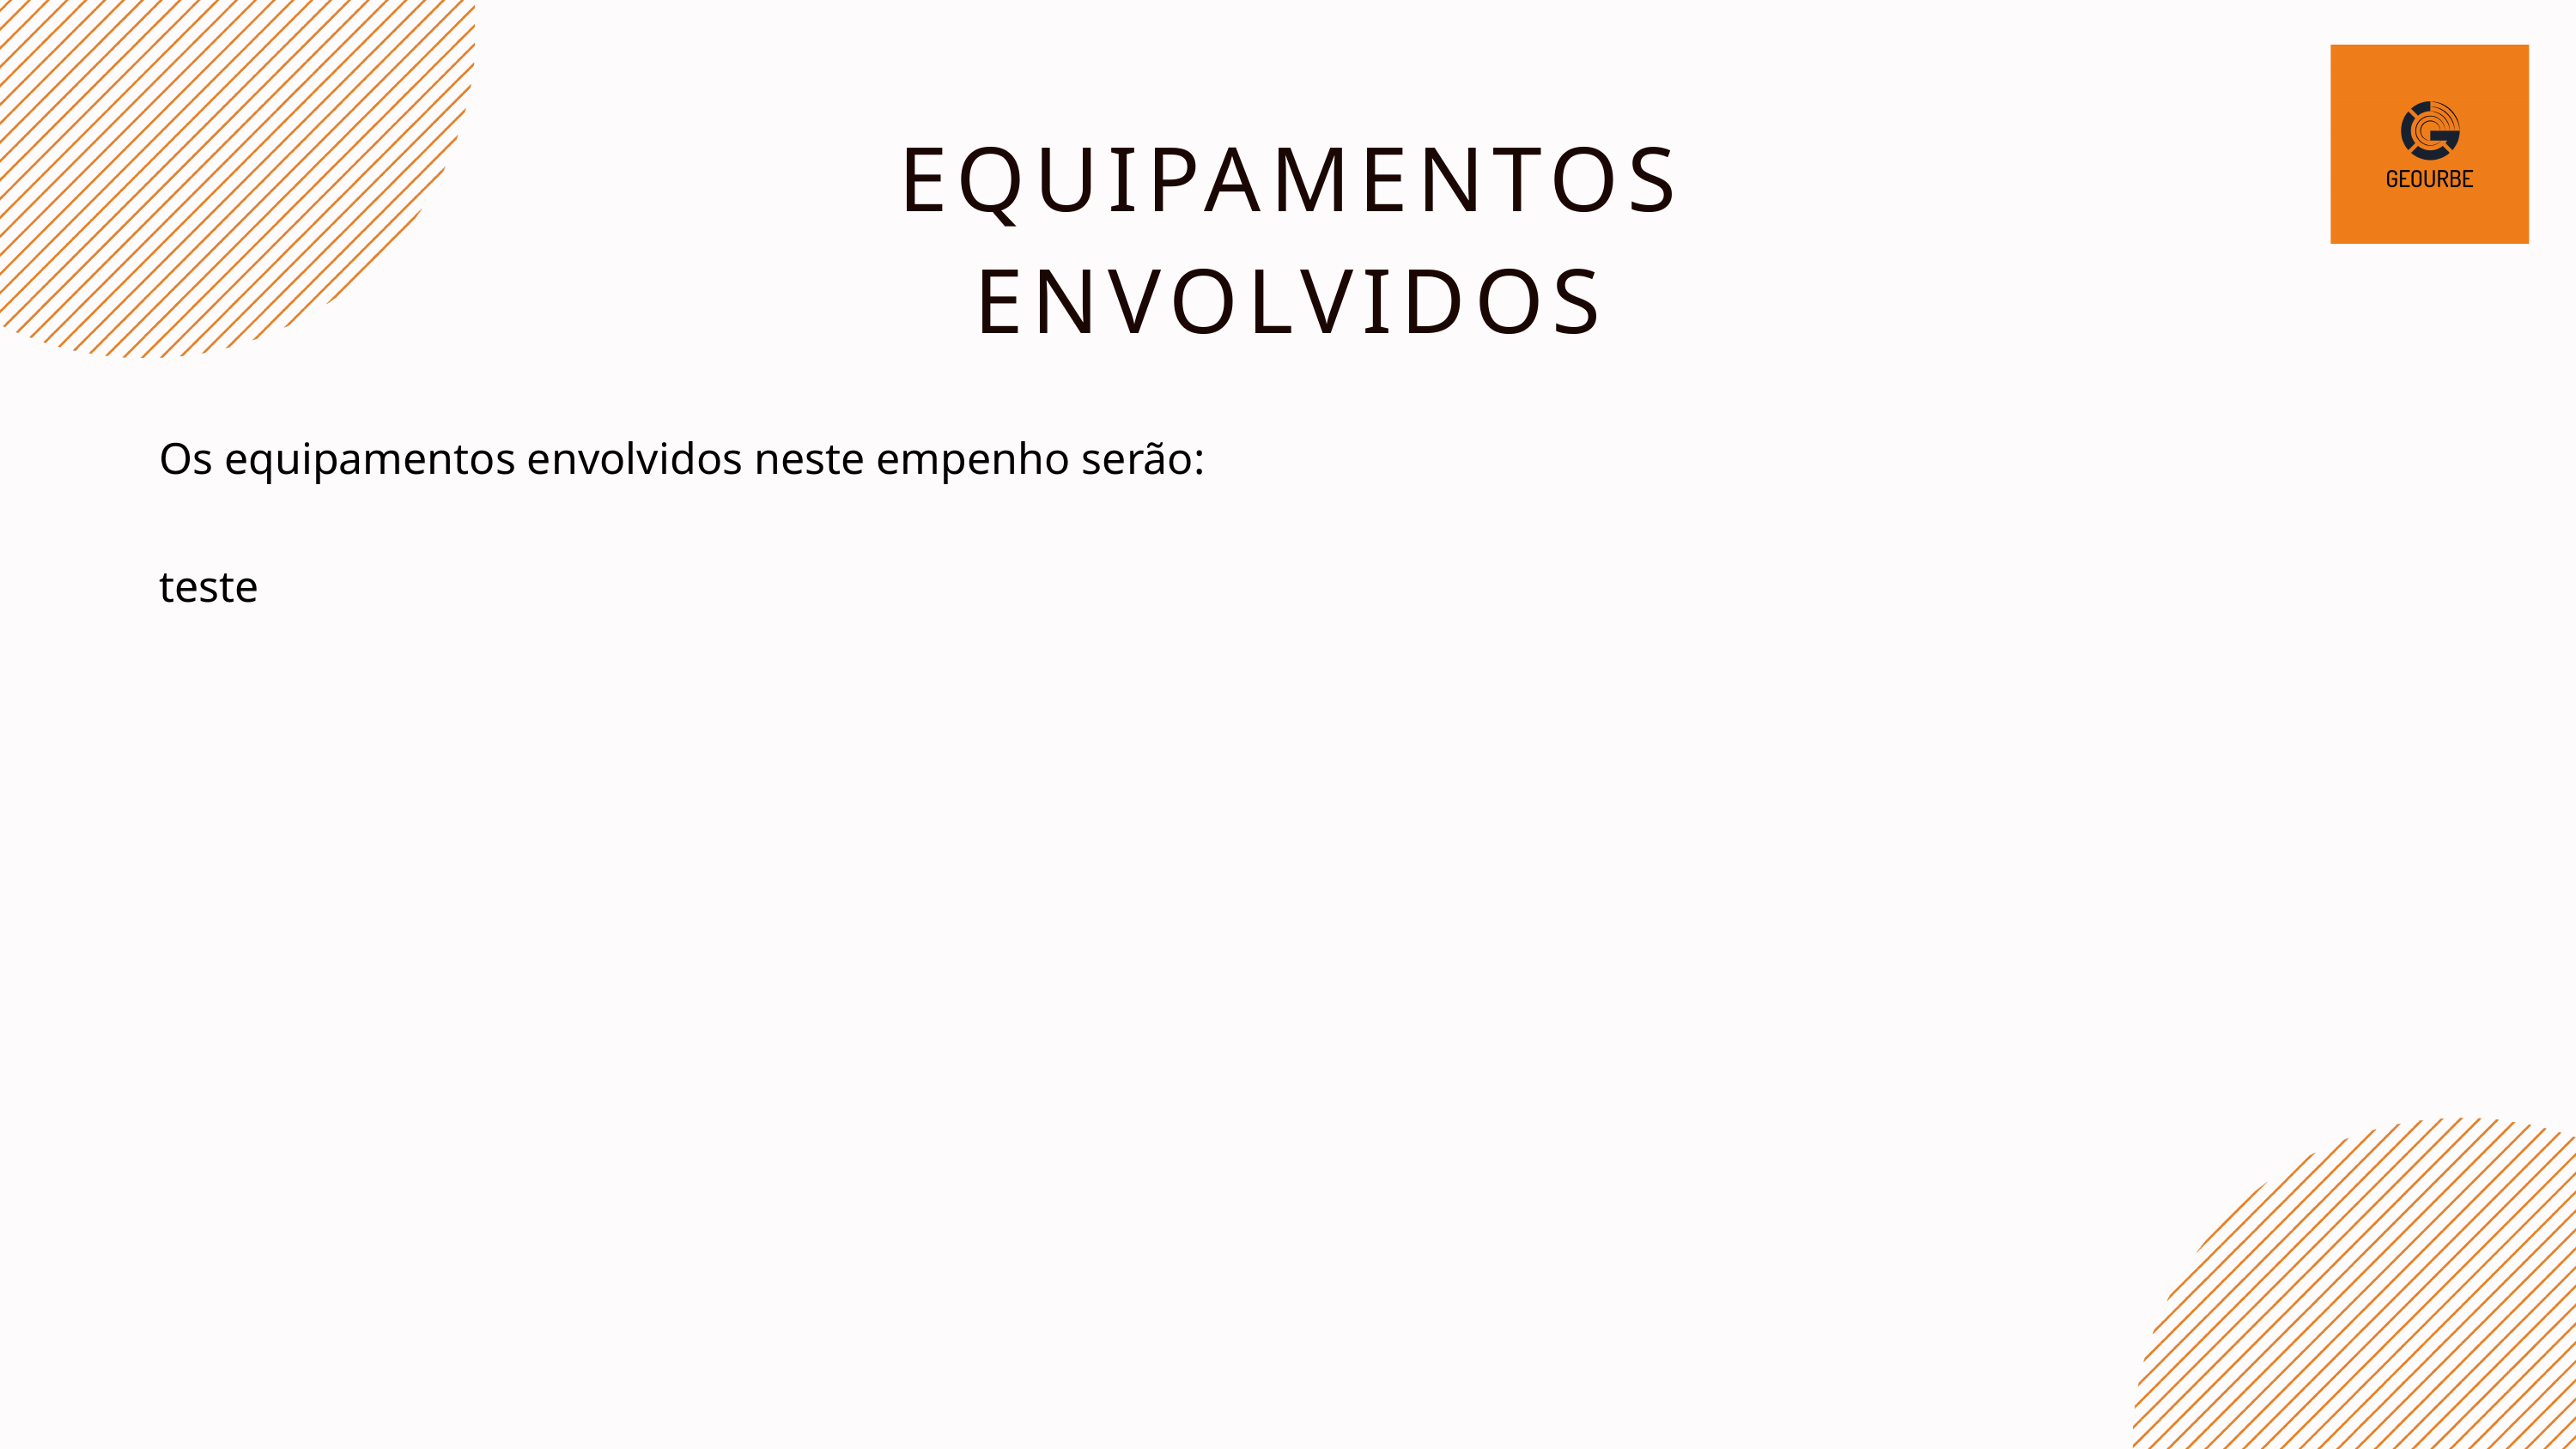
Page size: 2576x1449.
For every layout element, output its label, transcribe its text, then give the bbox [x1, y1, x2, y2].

text_box [0, 0, 476, 358]
text_box Os equipamentos envolvidos neste empenho serão: teste [159, 408, 2464, 611]
text_box [2132, 1118, 2576, 1449]
text_box EQUIPAMENTOS ENVOLVIDOS [805, 106, 1770, 352]
text_box [2330, 45, 2530, 244]
